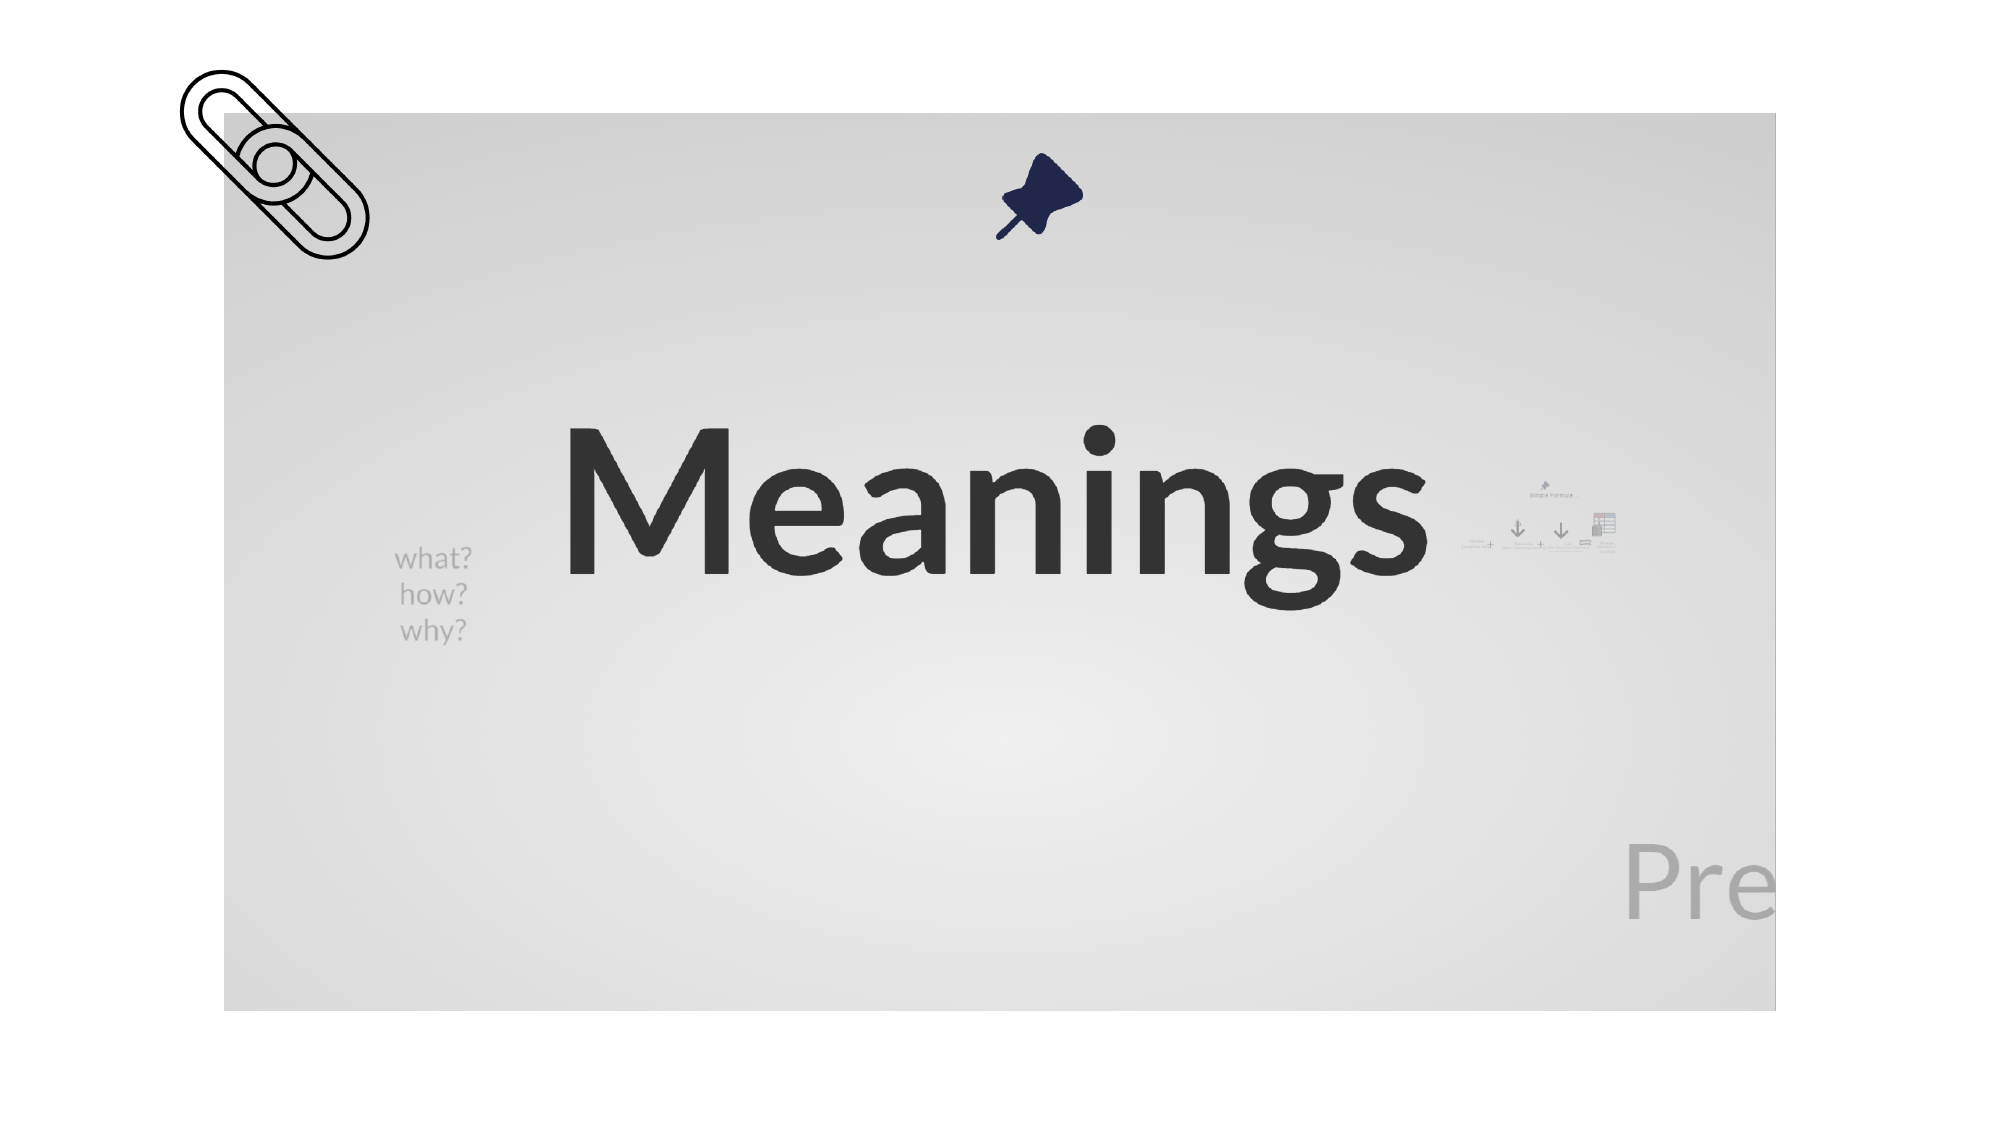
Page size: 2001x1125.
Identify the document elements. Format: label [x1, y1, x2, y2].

picture [167, 57, 1776, 1011]
